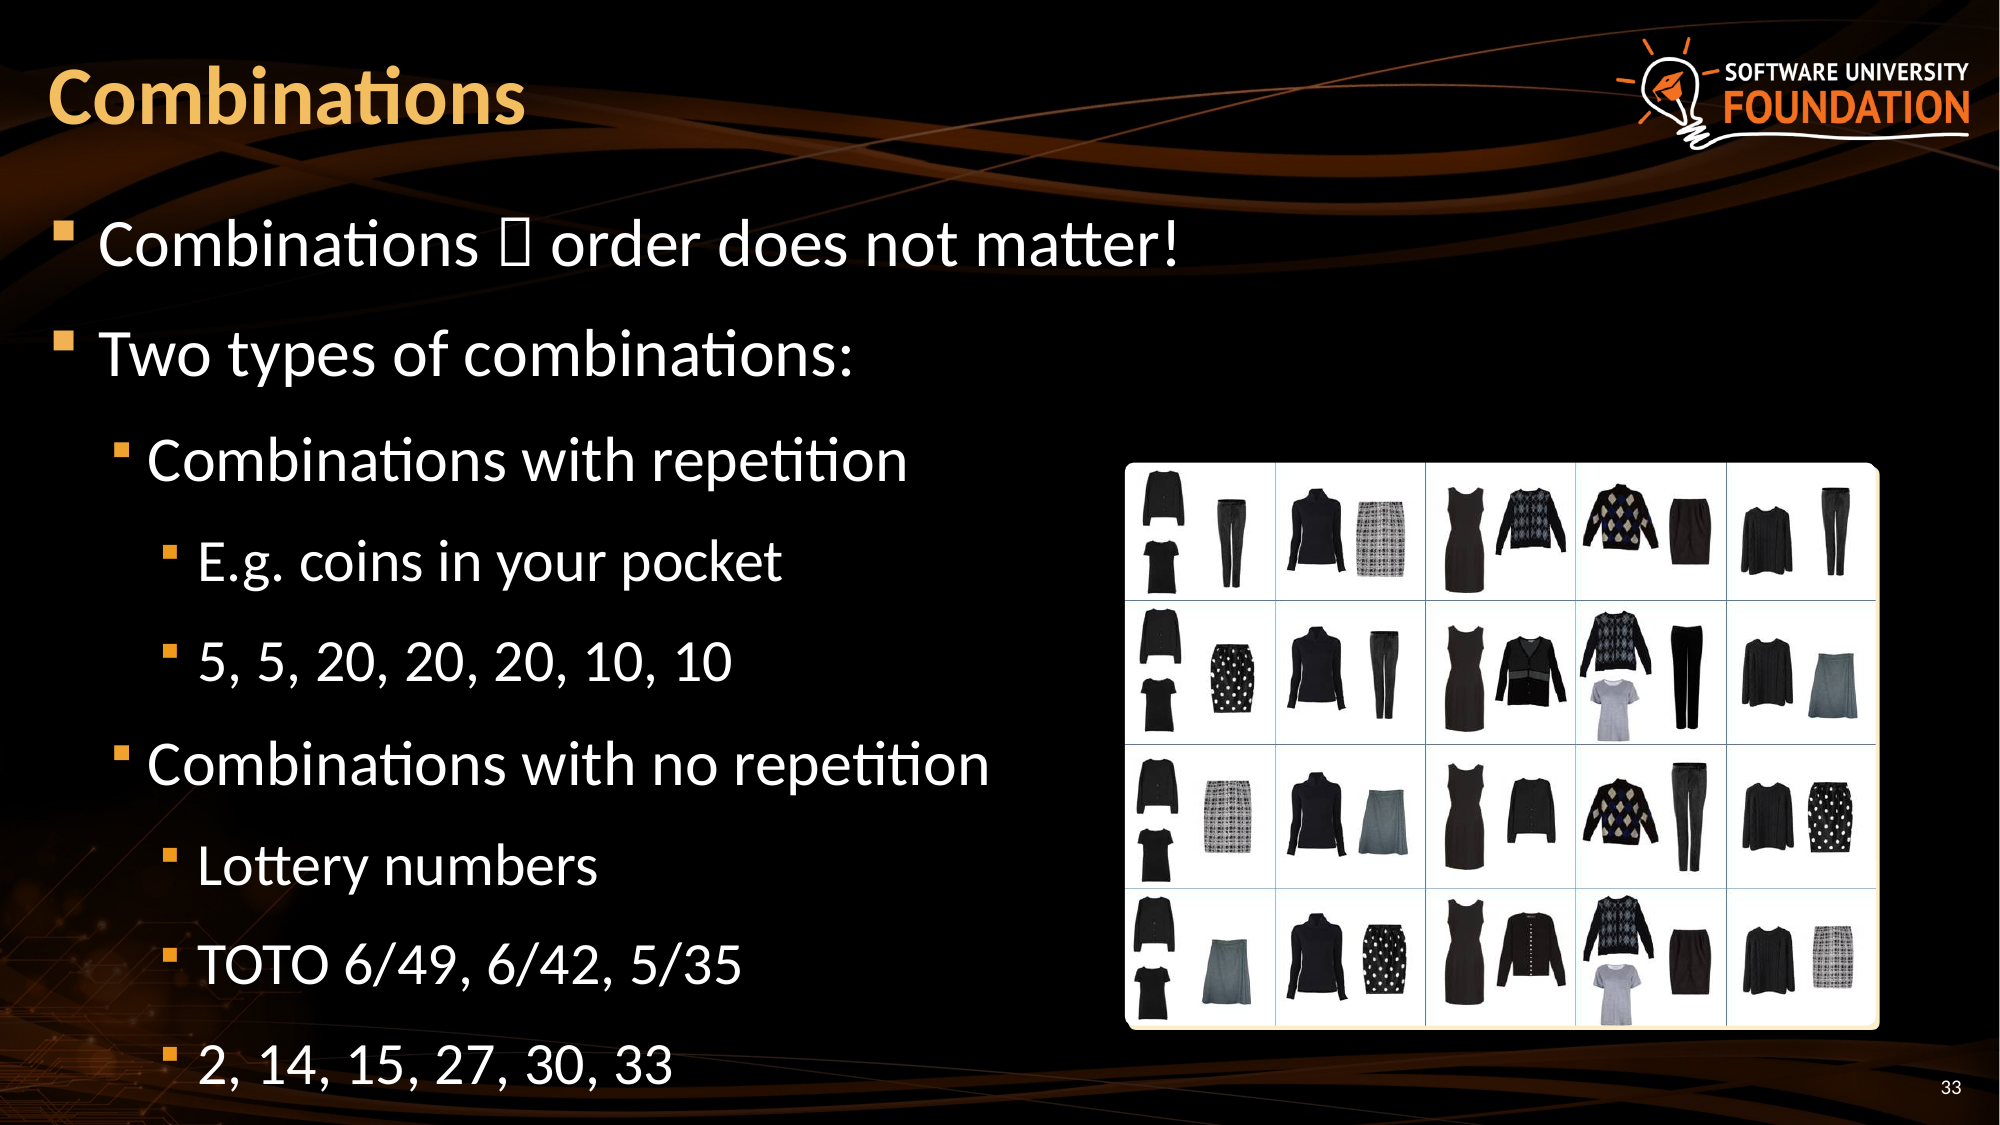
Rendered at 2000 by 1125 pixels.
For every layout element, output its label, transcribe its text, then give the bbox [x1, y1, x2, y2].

text_box Combinations  order does not matter! Two types of combinations: Combinations with repetition E.g. coins in your pocket 5, 5, 20, 20, 20, 10, 10 Combinations with no repetition Lottery numbers TOTO 6/49, 6/42, 5/35 2, 14, 15, 27, 30, 33 [31, 188, 1968, 1103]
picture [0, 0, 2000, 1125]
text_box Combinations [30, 6, 1602, 189]
text_box [1124, 462, 1876, 1026]
